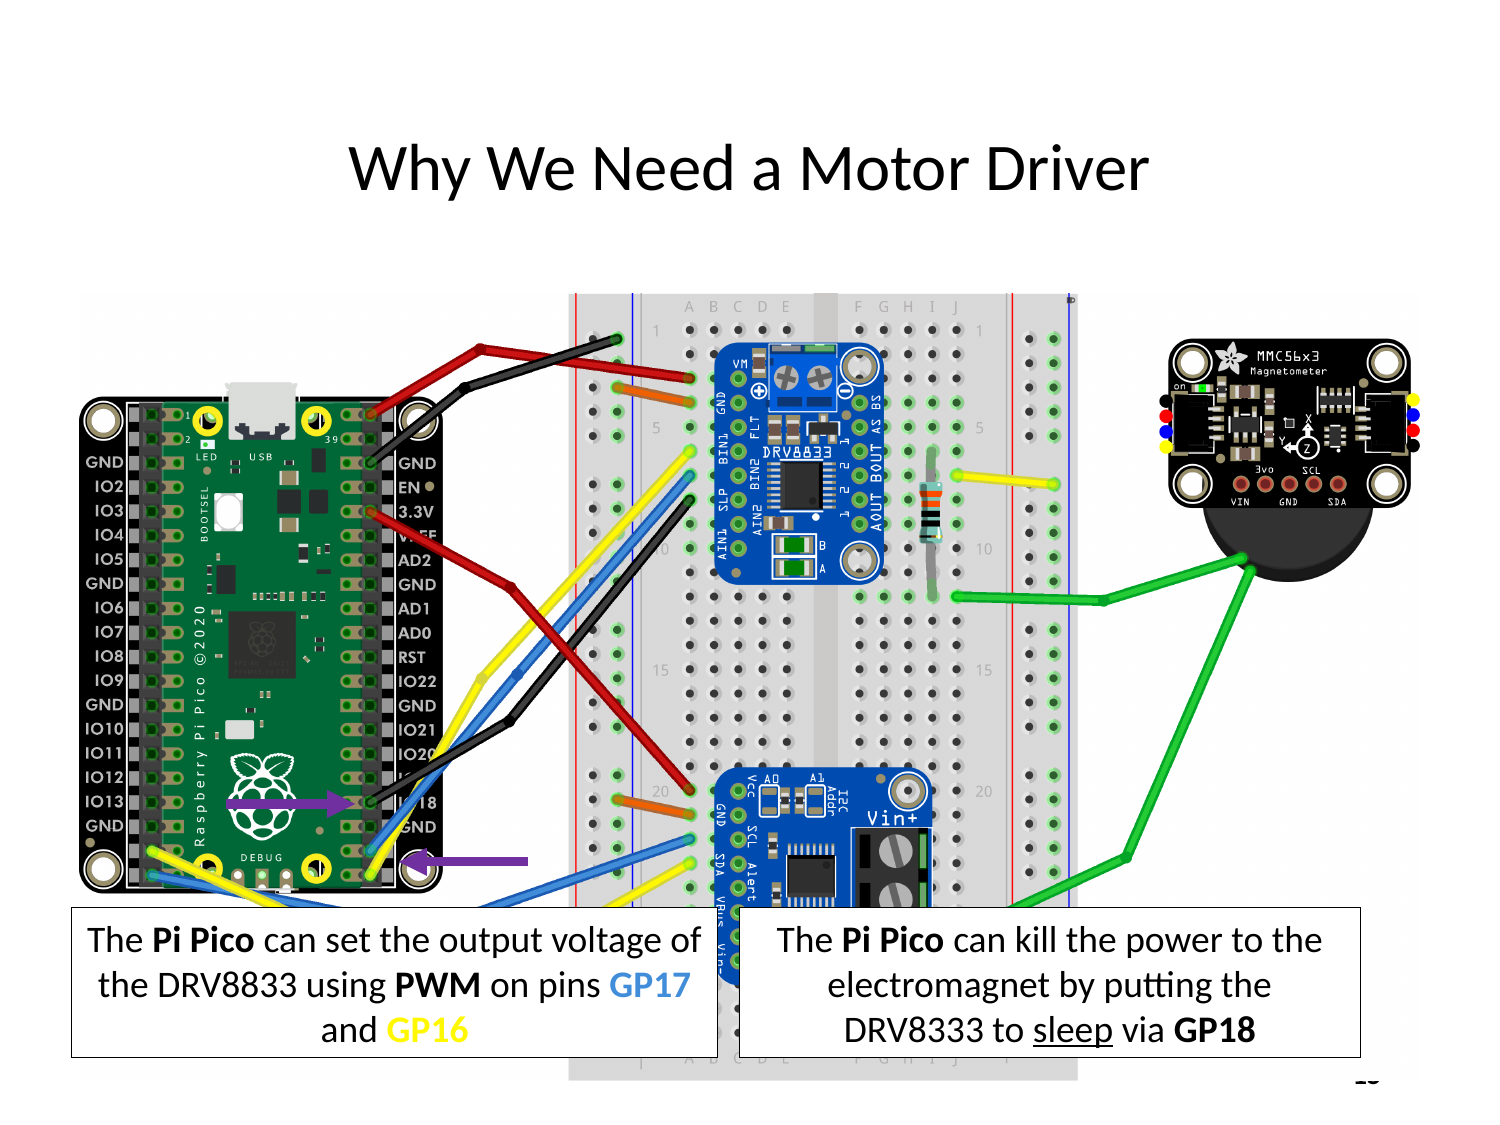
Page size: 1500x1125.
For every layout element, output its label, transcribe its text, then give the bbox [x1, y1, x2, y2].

picture [79, 293, 1421, 1081]
slide_number 15 [1059, 1081, 1397, 1103]
title Why We Need a Motor Driver [103, 59, 1397, 278]
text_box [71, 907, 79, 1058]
